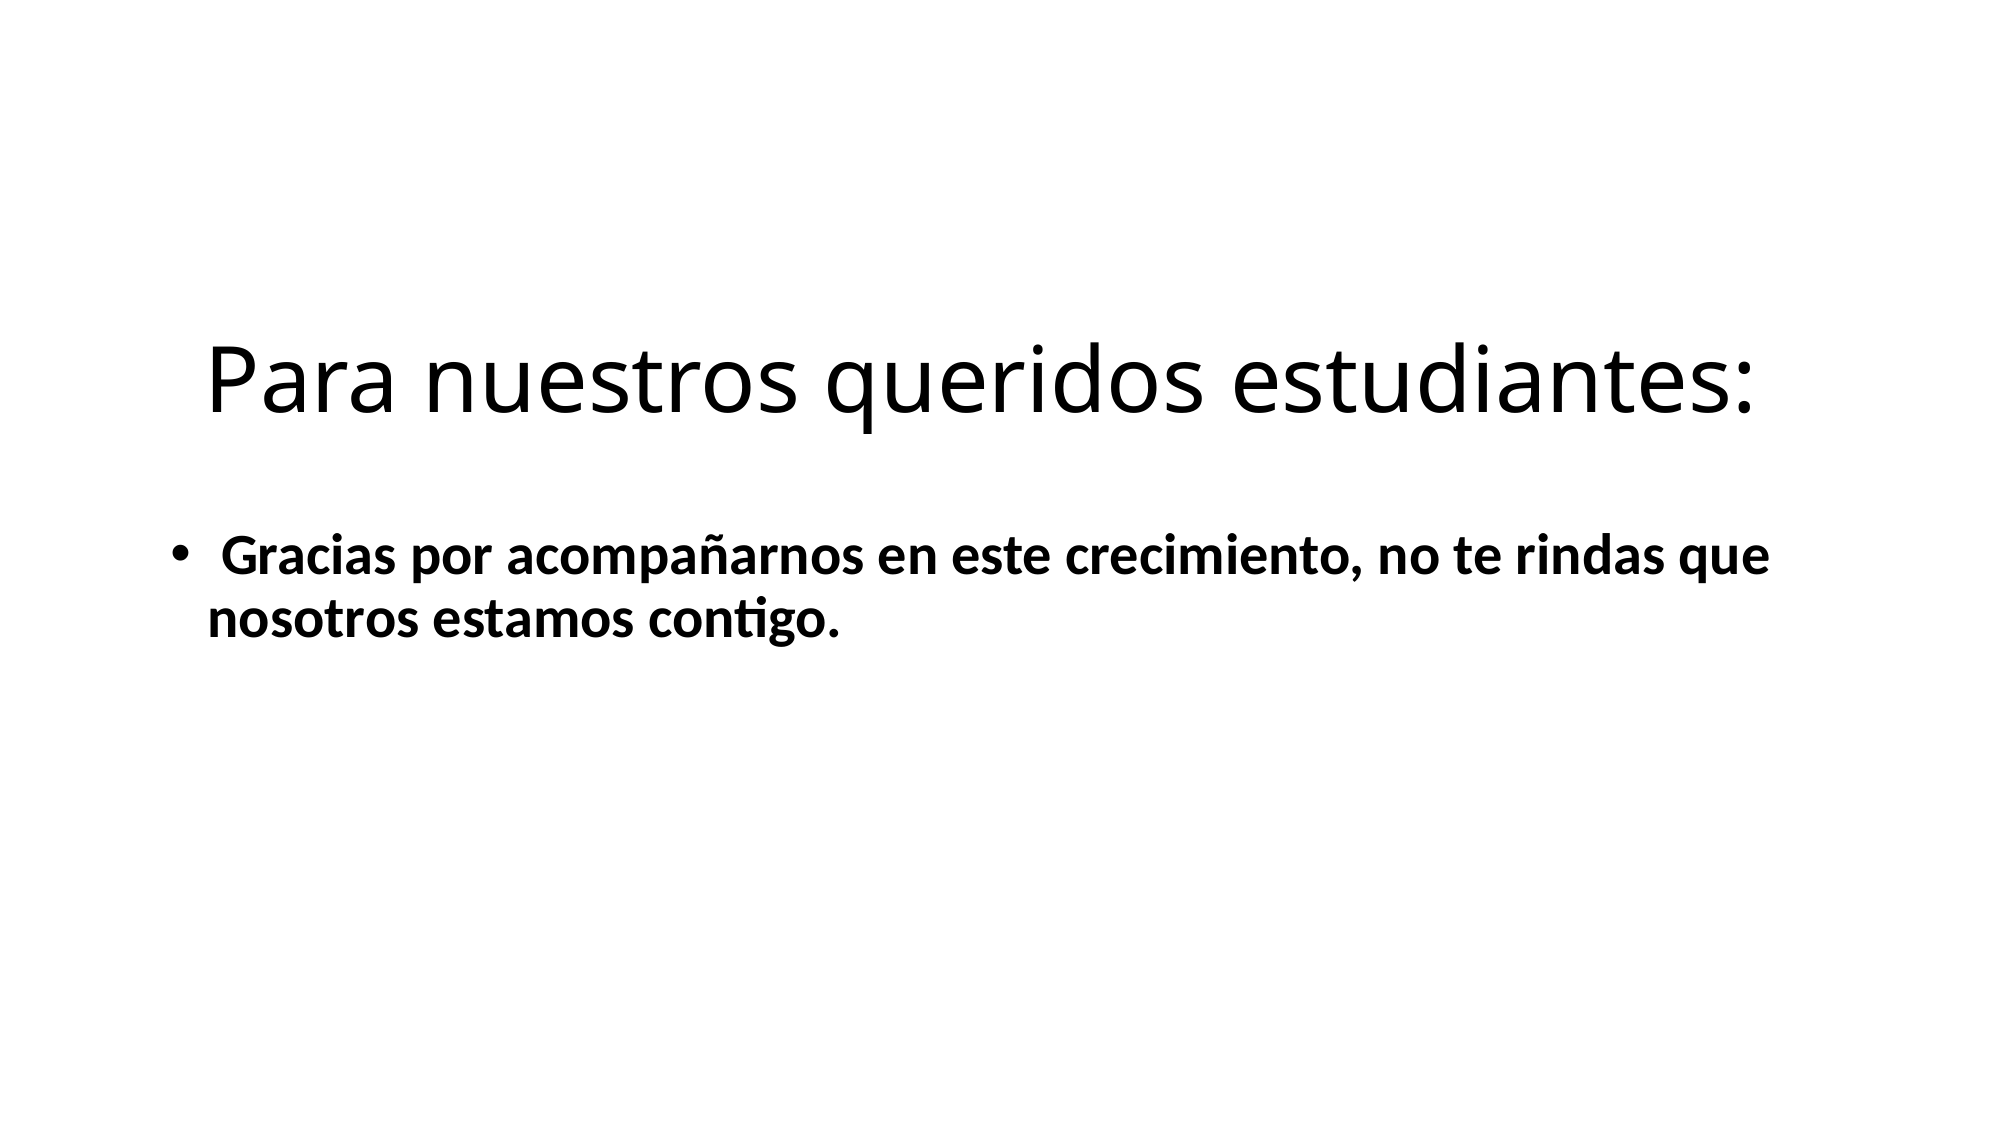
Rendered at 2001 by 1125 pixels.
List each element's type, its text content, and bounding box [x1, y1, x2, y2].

title Para nuestros queridos estudiantes: [189, 274, 1915, 492]
list Gracias por acompañarnos en este crecimiento, no te rindas que nosotros estamos contigo. [155, 516, 1881, 668]
